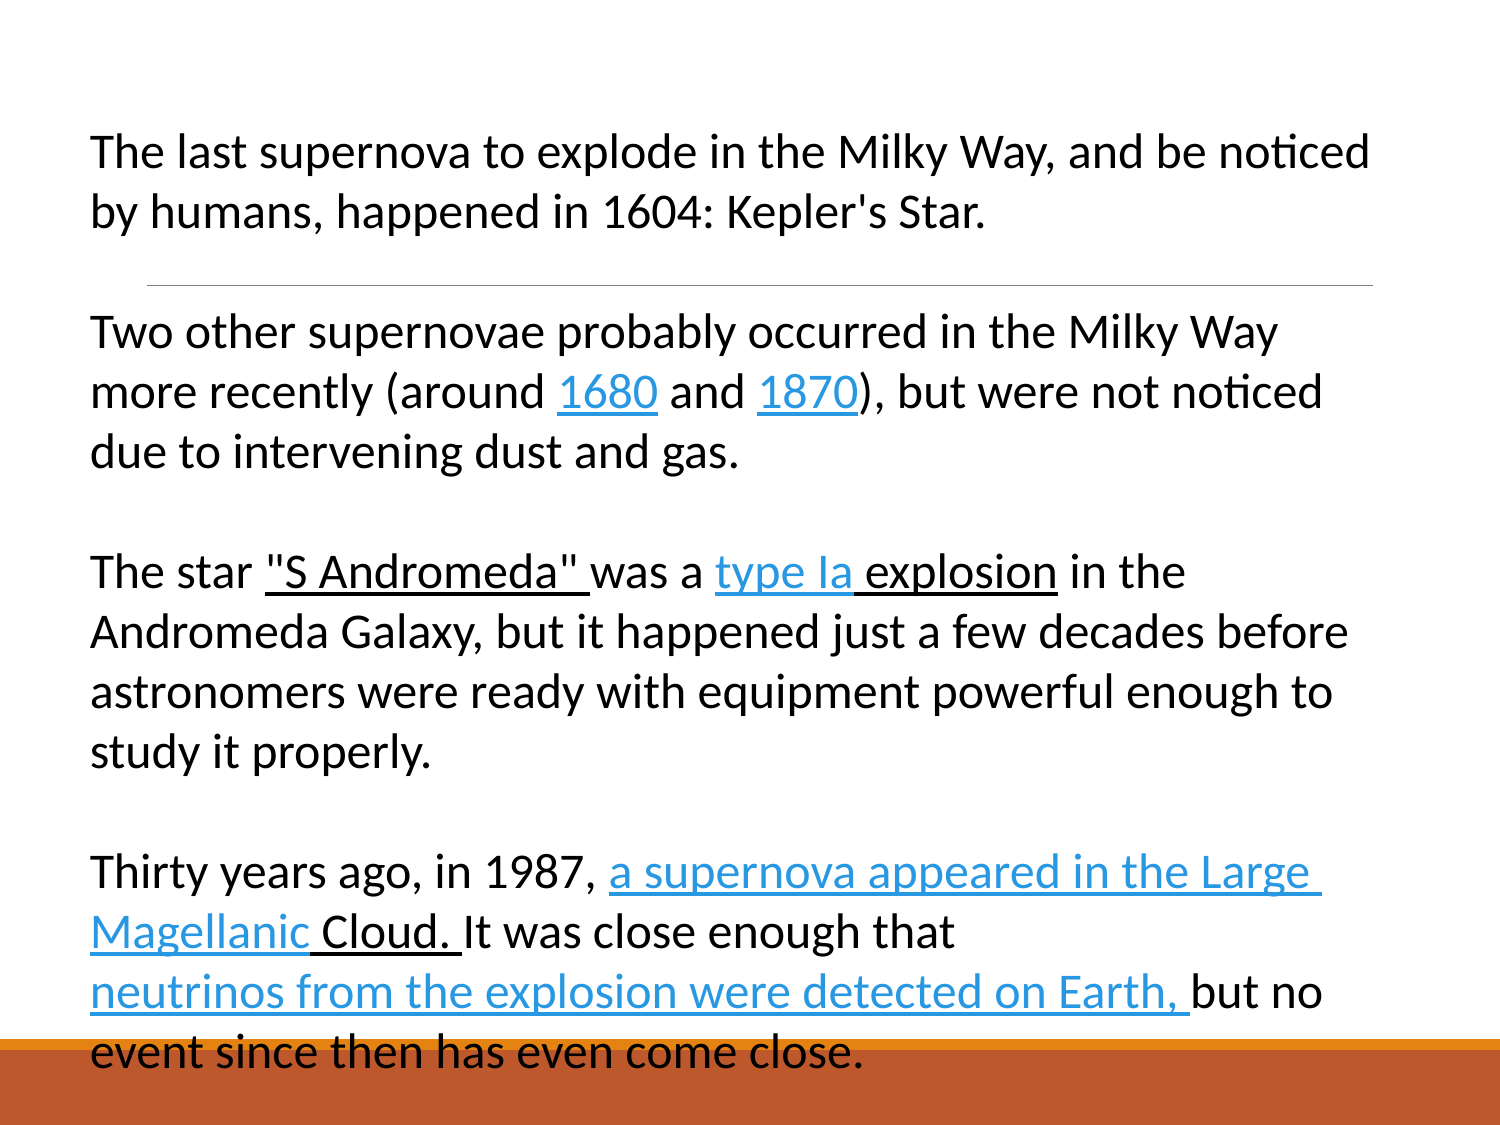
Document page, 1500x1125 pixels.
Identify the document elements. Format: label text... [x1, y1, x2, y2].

text_box The last supernova to explode in the Milky Way, and be noticed by humans, happened in 1604: Kepler's Star. Two other supernovae probably occurred in the Milky Way more recently (around 1680 and 1870), but were not noticed due to intervening dust and gas. The star "S Andromeda" was a type Ia explosion in the Andromeda Galaxy, but it happened just a few decades before astronomers were ready with equipment powerful enough to study it properly. Thirty years ago, in 1987, a supernova appeared in the Large Magellanic Cloud. It was close enough that neutrinos from the explosion were detected on Earth, but no event since then has even come close. [0, 111, 1400, 1125]
